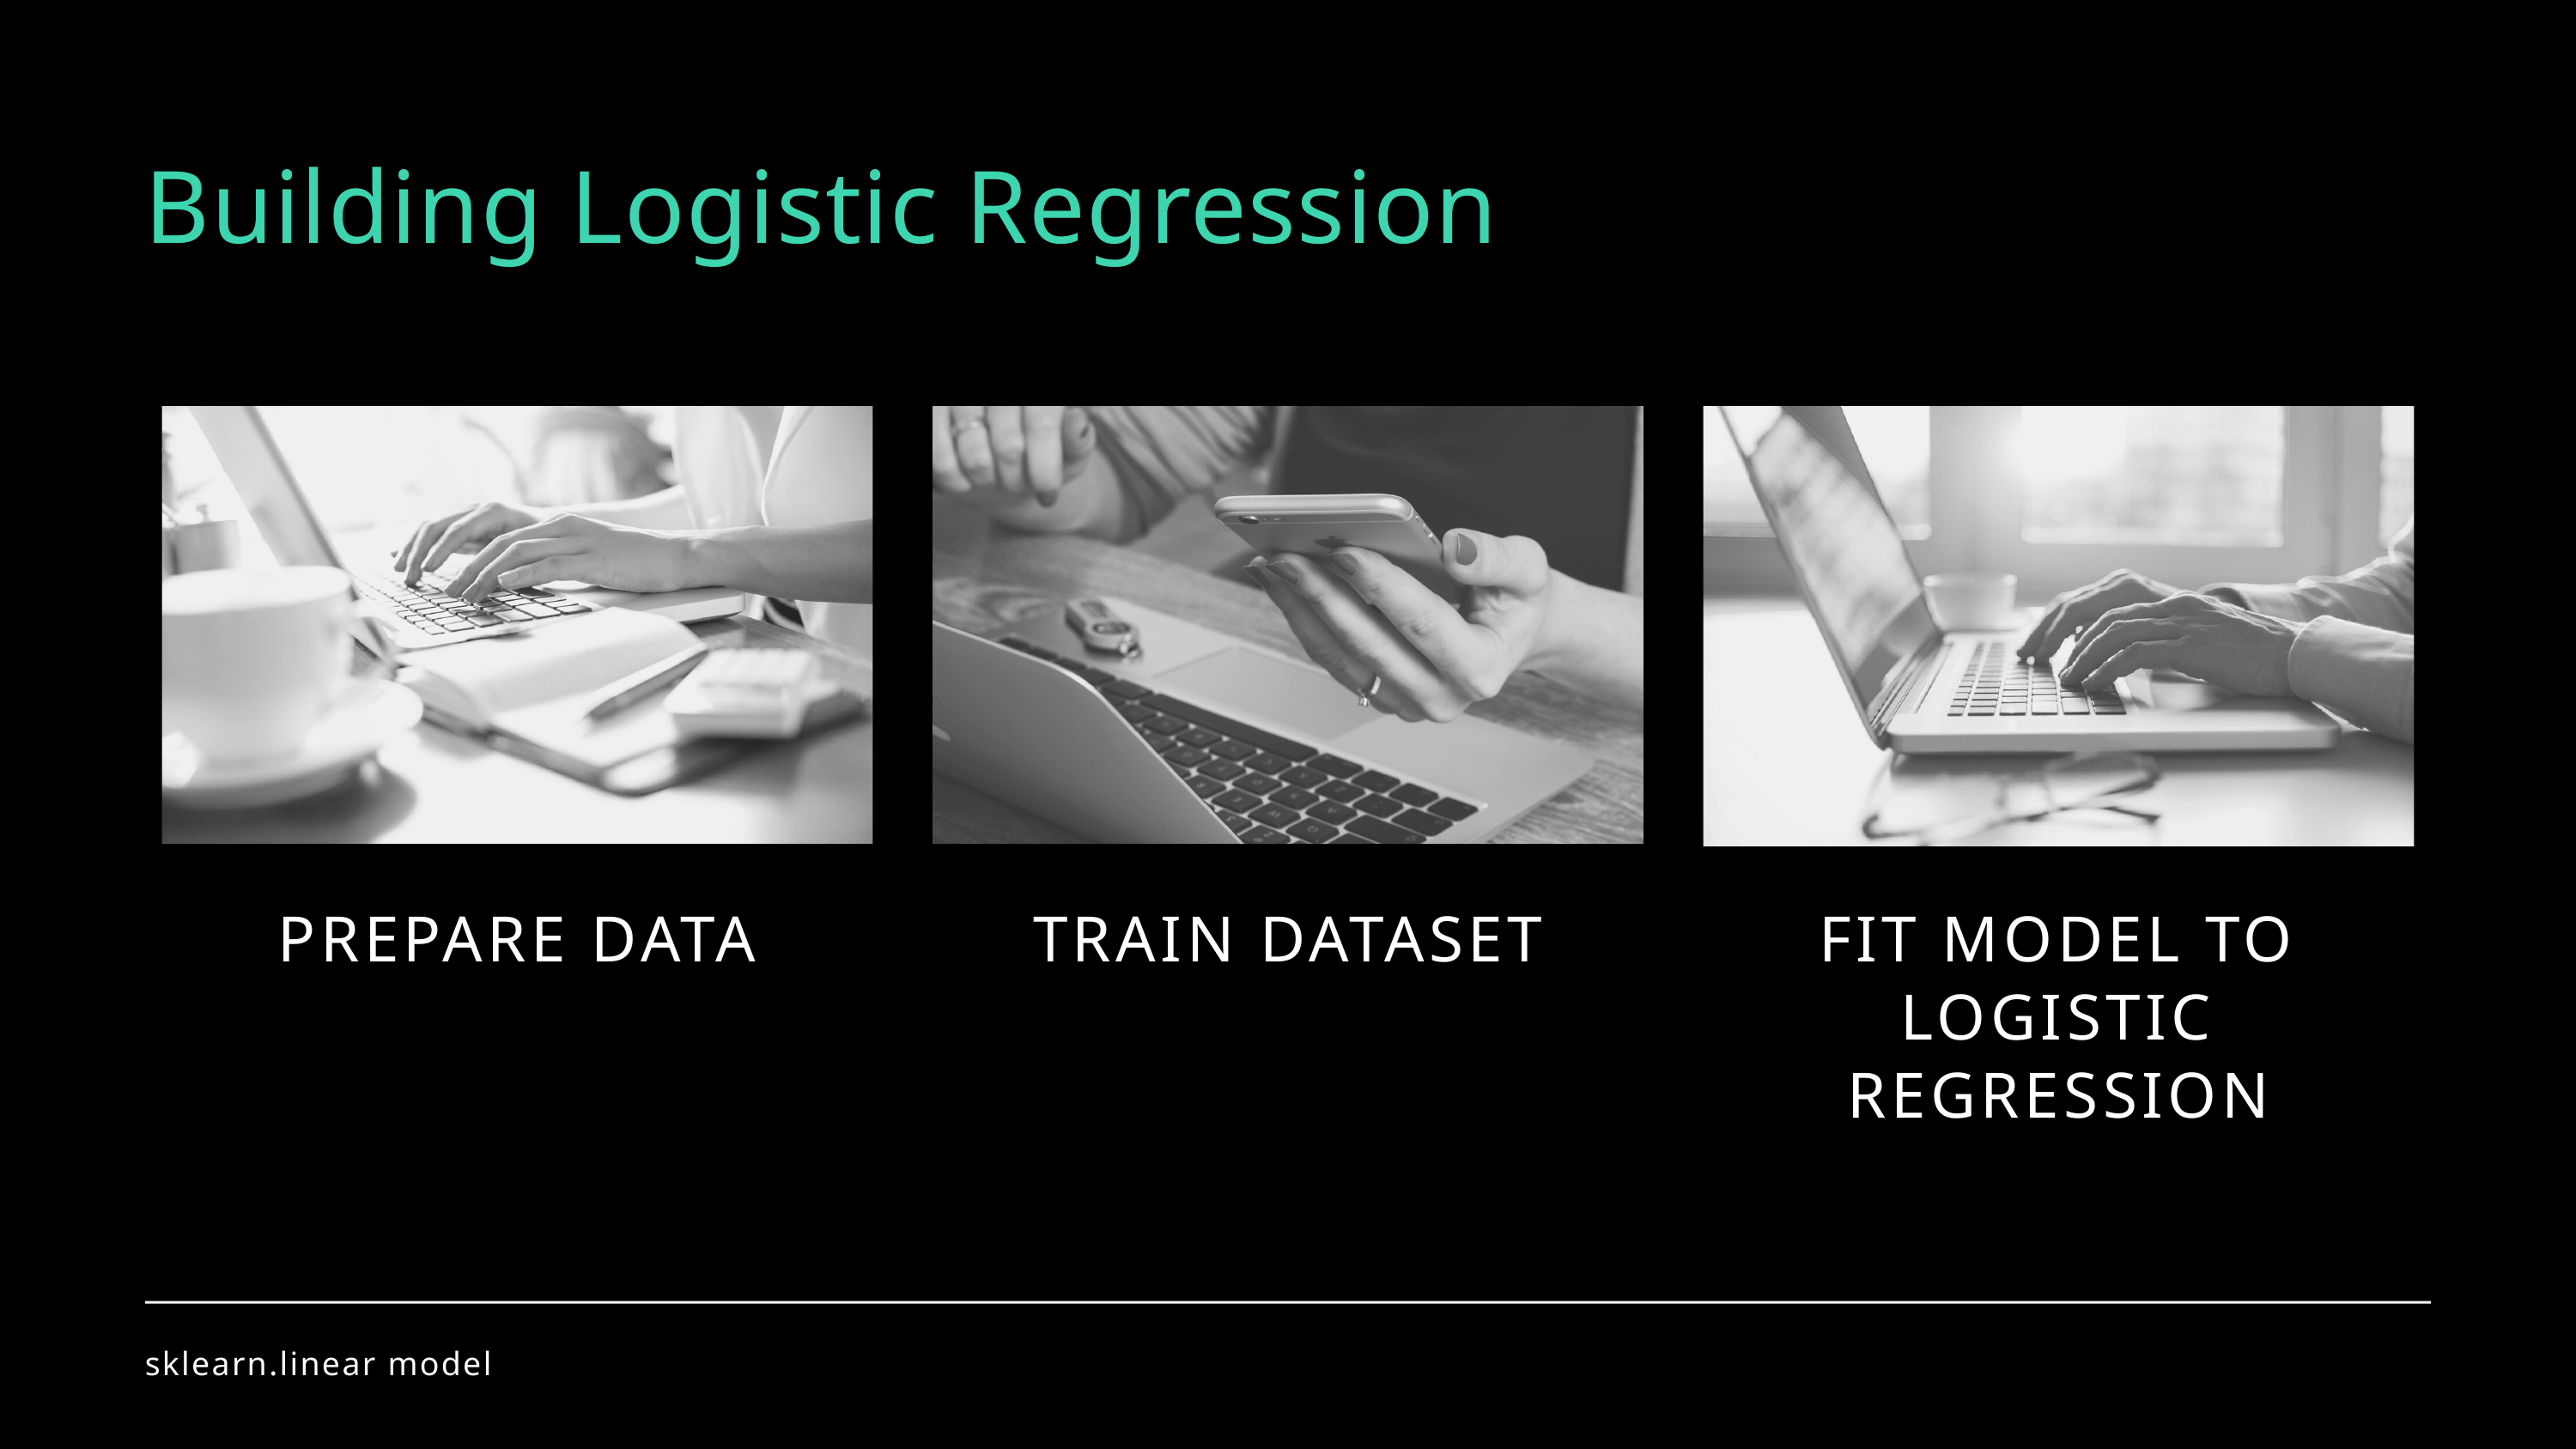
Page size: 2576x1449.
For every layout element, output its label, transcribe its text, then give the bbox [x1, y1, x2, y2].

text_box TRAIN DATASET [969, 895, 1607, 974]
picture [161, 406, 873, 845]
text_box sklearn.linear model [144, 1337, 1220, 1383]
picture [1703, 406, 2415, 846]
text_box FIT MODEL TO LOGISTIC REGRESSION [1740, 895, 2378, 1131]
text_box [144, 1300, 2432, 1304]
picture [932, 406, 1644, 845]
text_box Building Logistic Regression [144, 142, 1958, 264]
text_box PREPARE DATA [198, 895, 836, 974]
